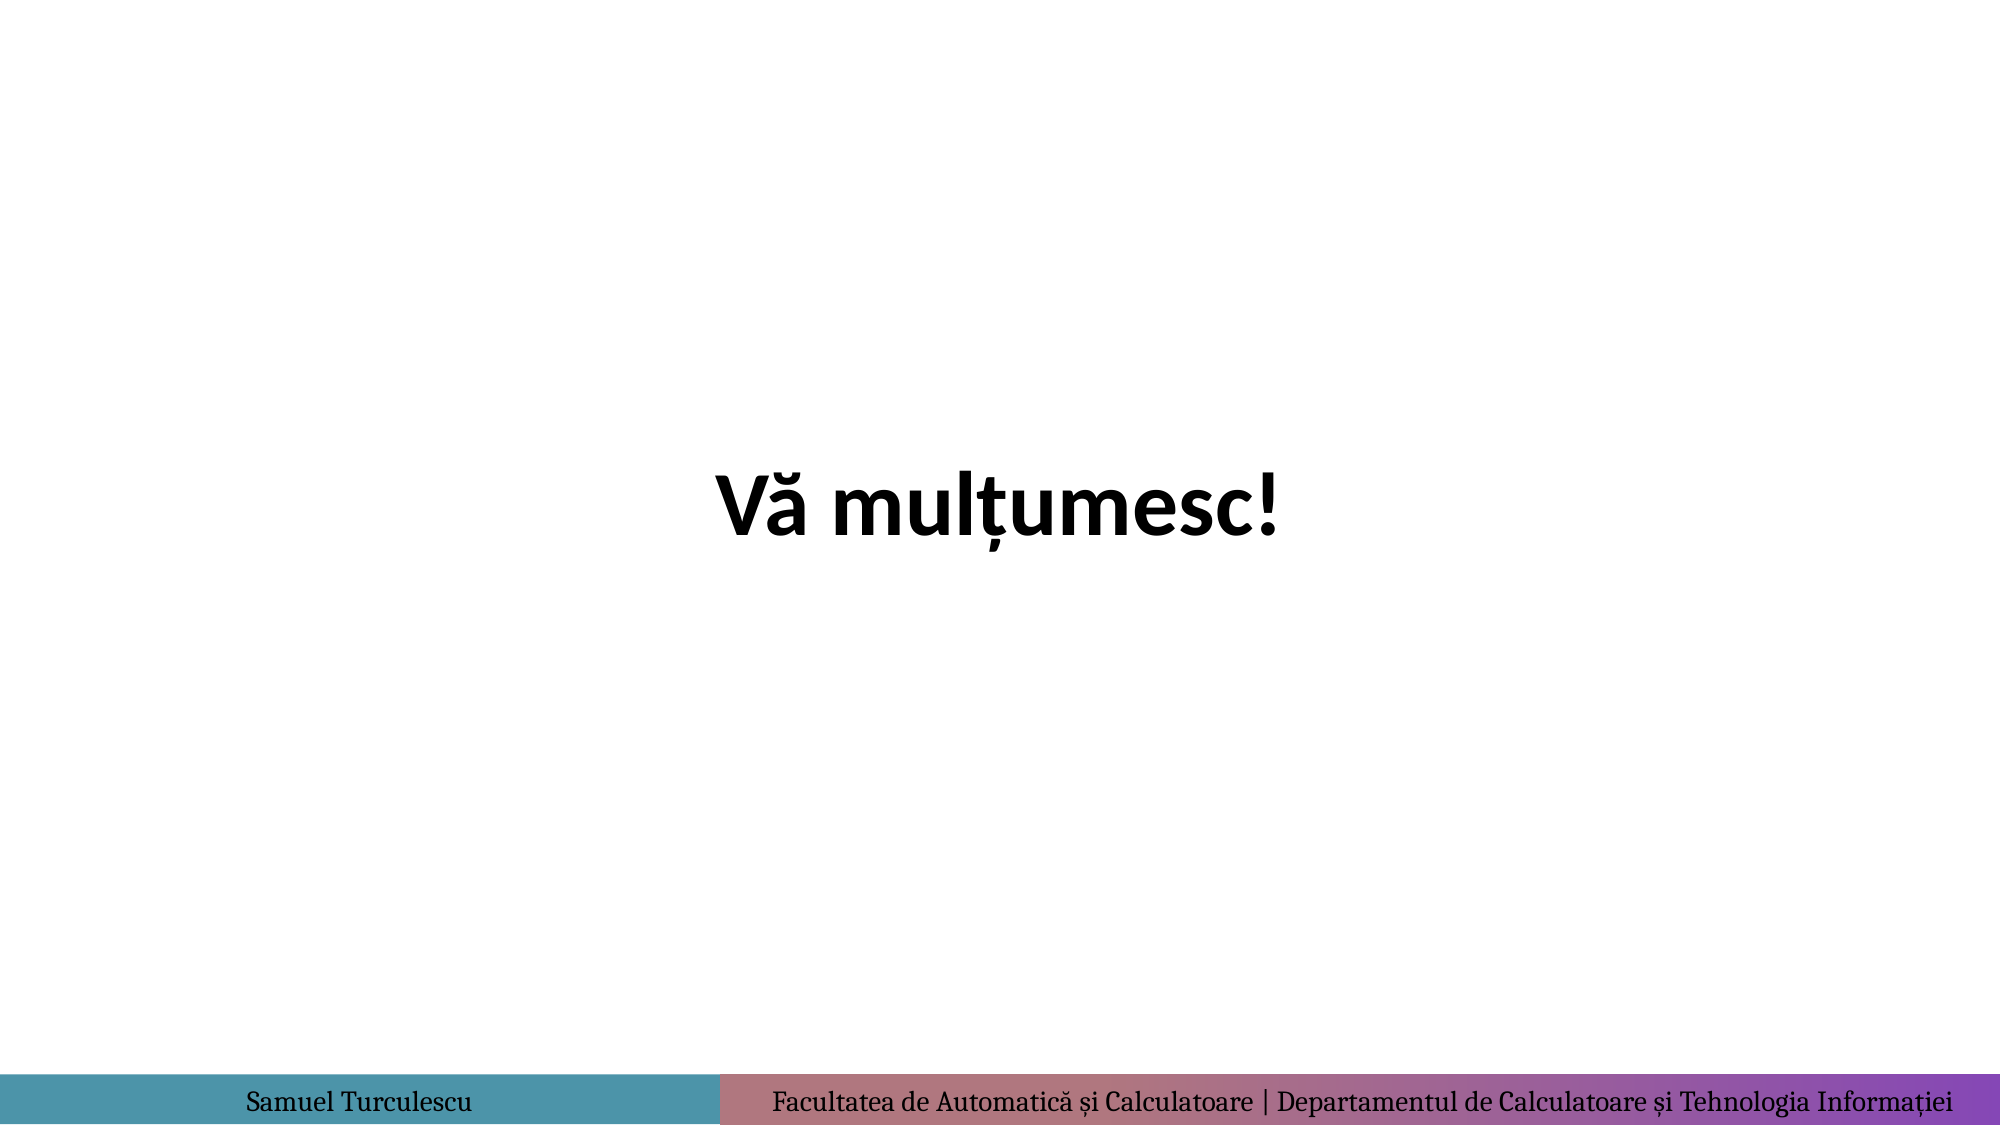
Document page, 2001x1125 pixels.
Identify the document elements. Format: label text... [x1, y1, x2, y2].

text_box Samuel Turculescu [0, 1074, 720, 1125]
text_box Vă mulțumesc! [700, 436, 1300, 561]
text_box Facultatea de Automatică și Calculatoare | Departamentul de Calculatoare și Tehnologia Informației [720, 1074, 2000, 1125]
